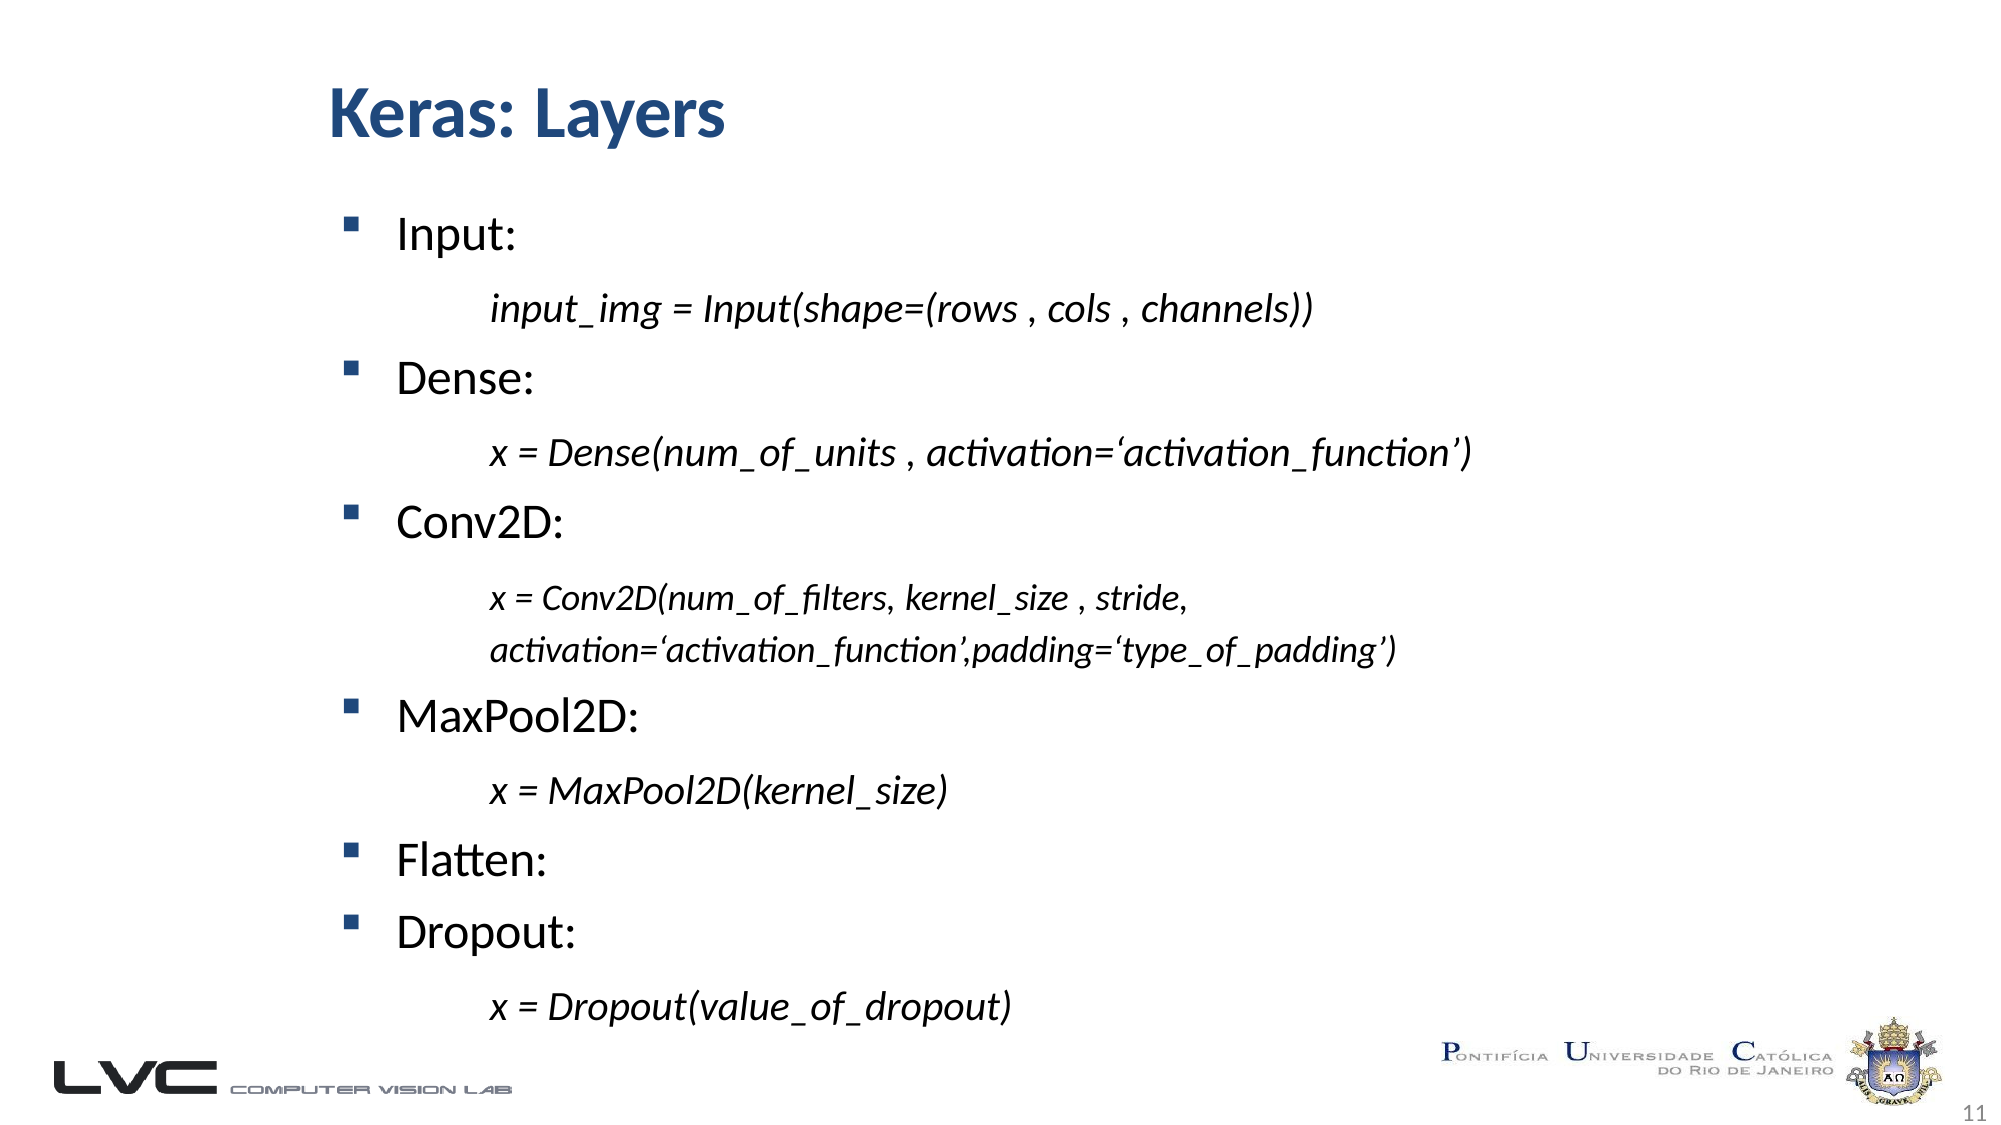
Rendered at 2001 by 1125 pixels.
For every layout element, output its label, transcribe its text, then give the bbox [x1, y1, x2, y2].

picture [54, 1061, 512, 1094]
slide_number 11 [1955, 1100, 2000, 1125]
title Keras: Layers [327, 60, 735, 251]
text_box Input: input_img = Input(shape=(rows , cols , channels)) Dense: x = Dense(num_of_units , activation=‘activation_function’) Conv2D: x = Conv2D(num_of_filters, kernel_size , stride, activation=‘activation_function’,padding=‘type_of_padding’) MaxPool2D: x = MaxPool2D(kernel_size) Flatten: Dropout: x = Dropout(value_of_dropout) [337, 174, 1480, 1030]
picture [1441, 1016, 1945, 1106]
